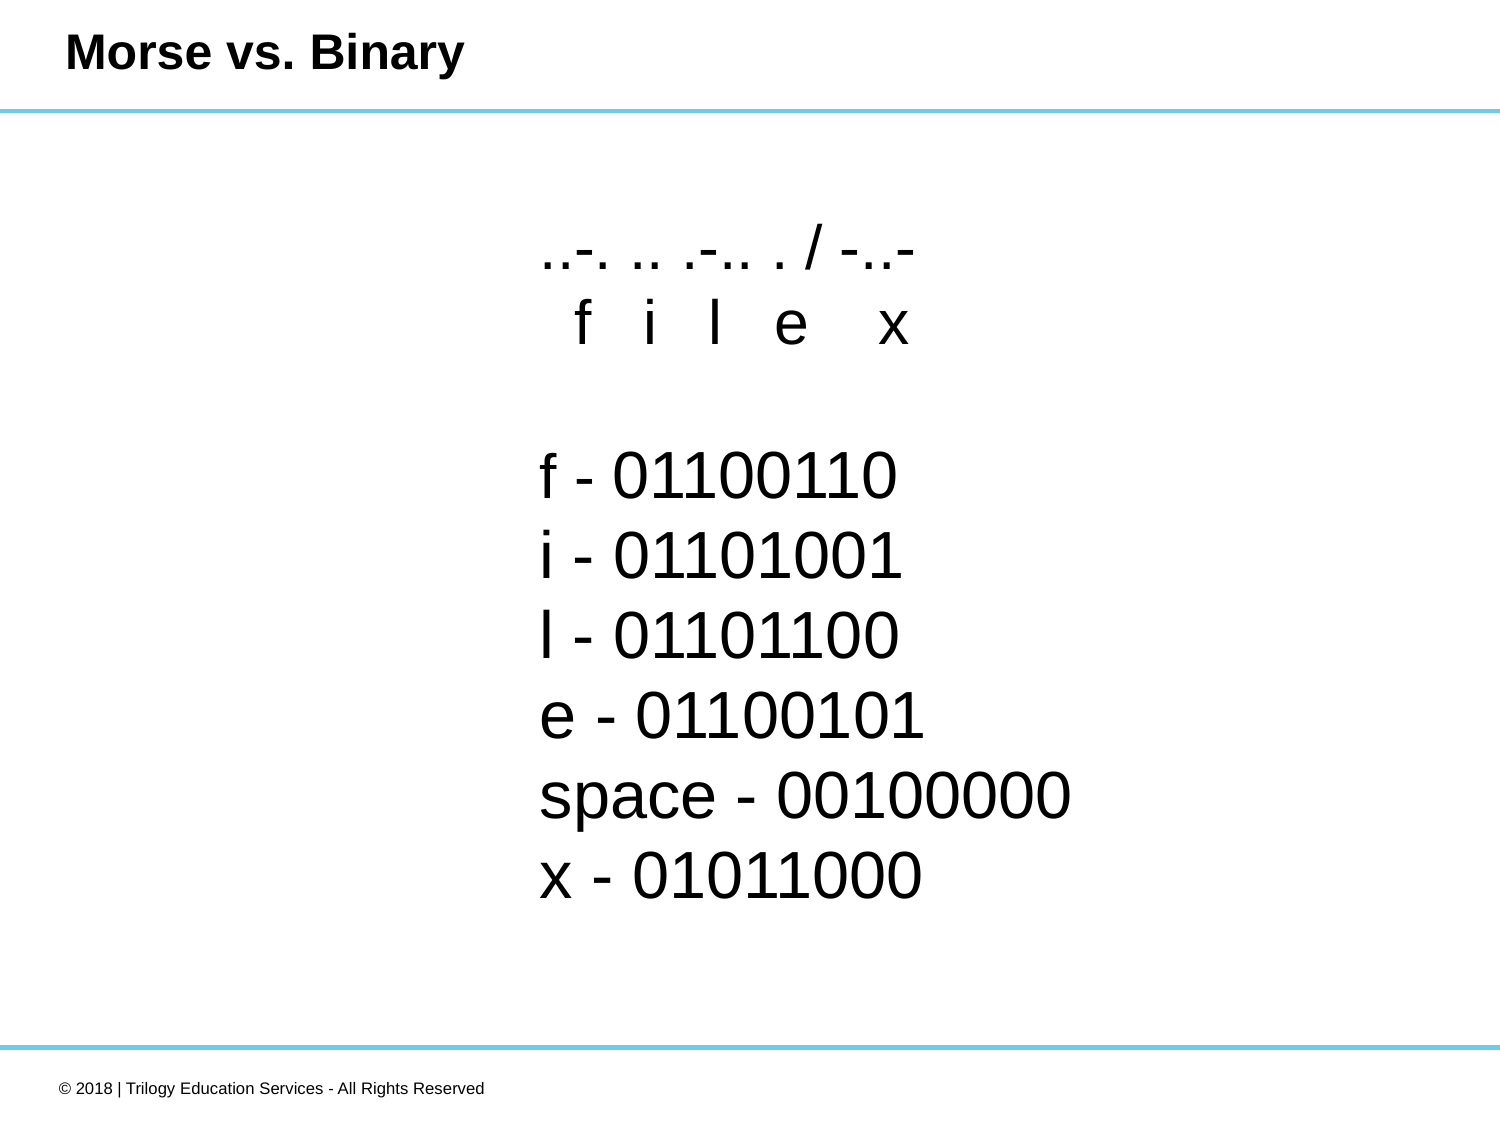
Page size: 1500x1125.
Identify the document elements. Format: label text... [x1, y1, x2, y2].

title Morse vs. Binary [50, 0, 948, 108]
text_box ..-. .. .-.. . / -..- f i l e x f - 01100110 i - 01101001 l - 01101100 e - 01100101 space - 00100000 x - 01011000 [524, 200, 1138, 925]
